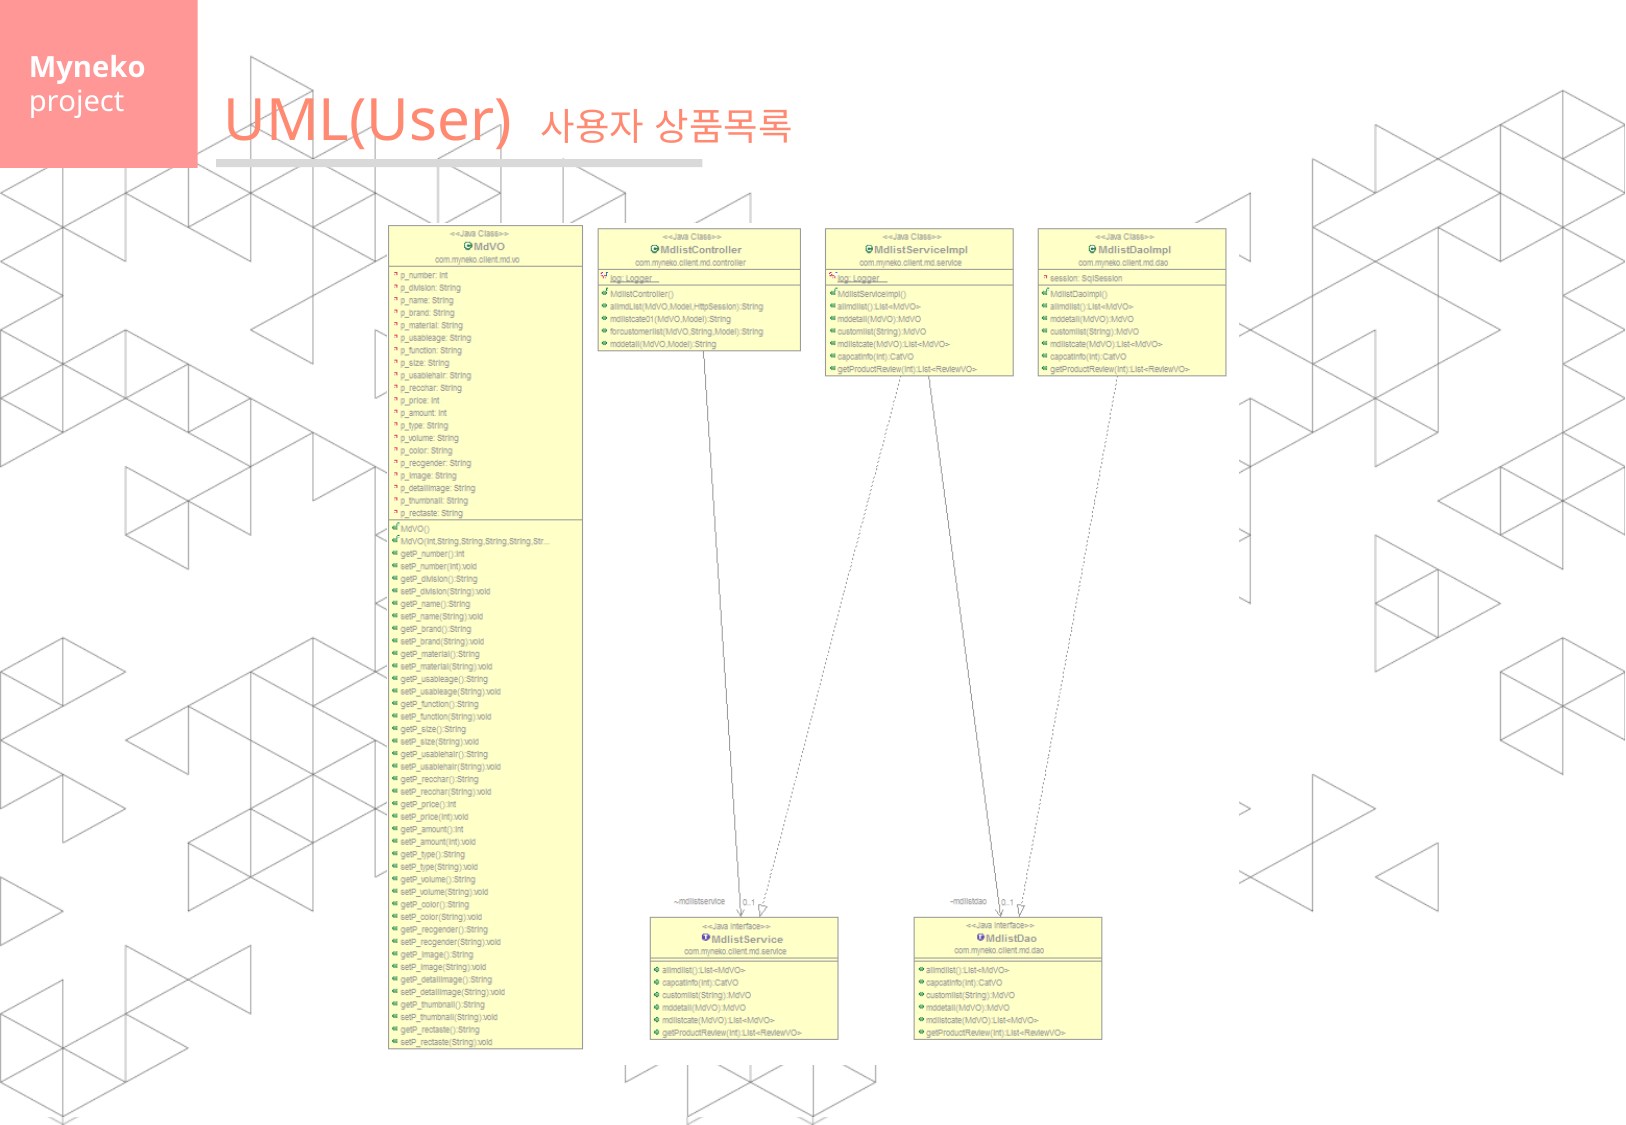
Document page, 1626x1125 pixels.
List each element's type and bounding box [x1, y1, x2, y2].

text_box [0, 1118, 1625, 1125]
picture [0, 0, 1625, 1118]
